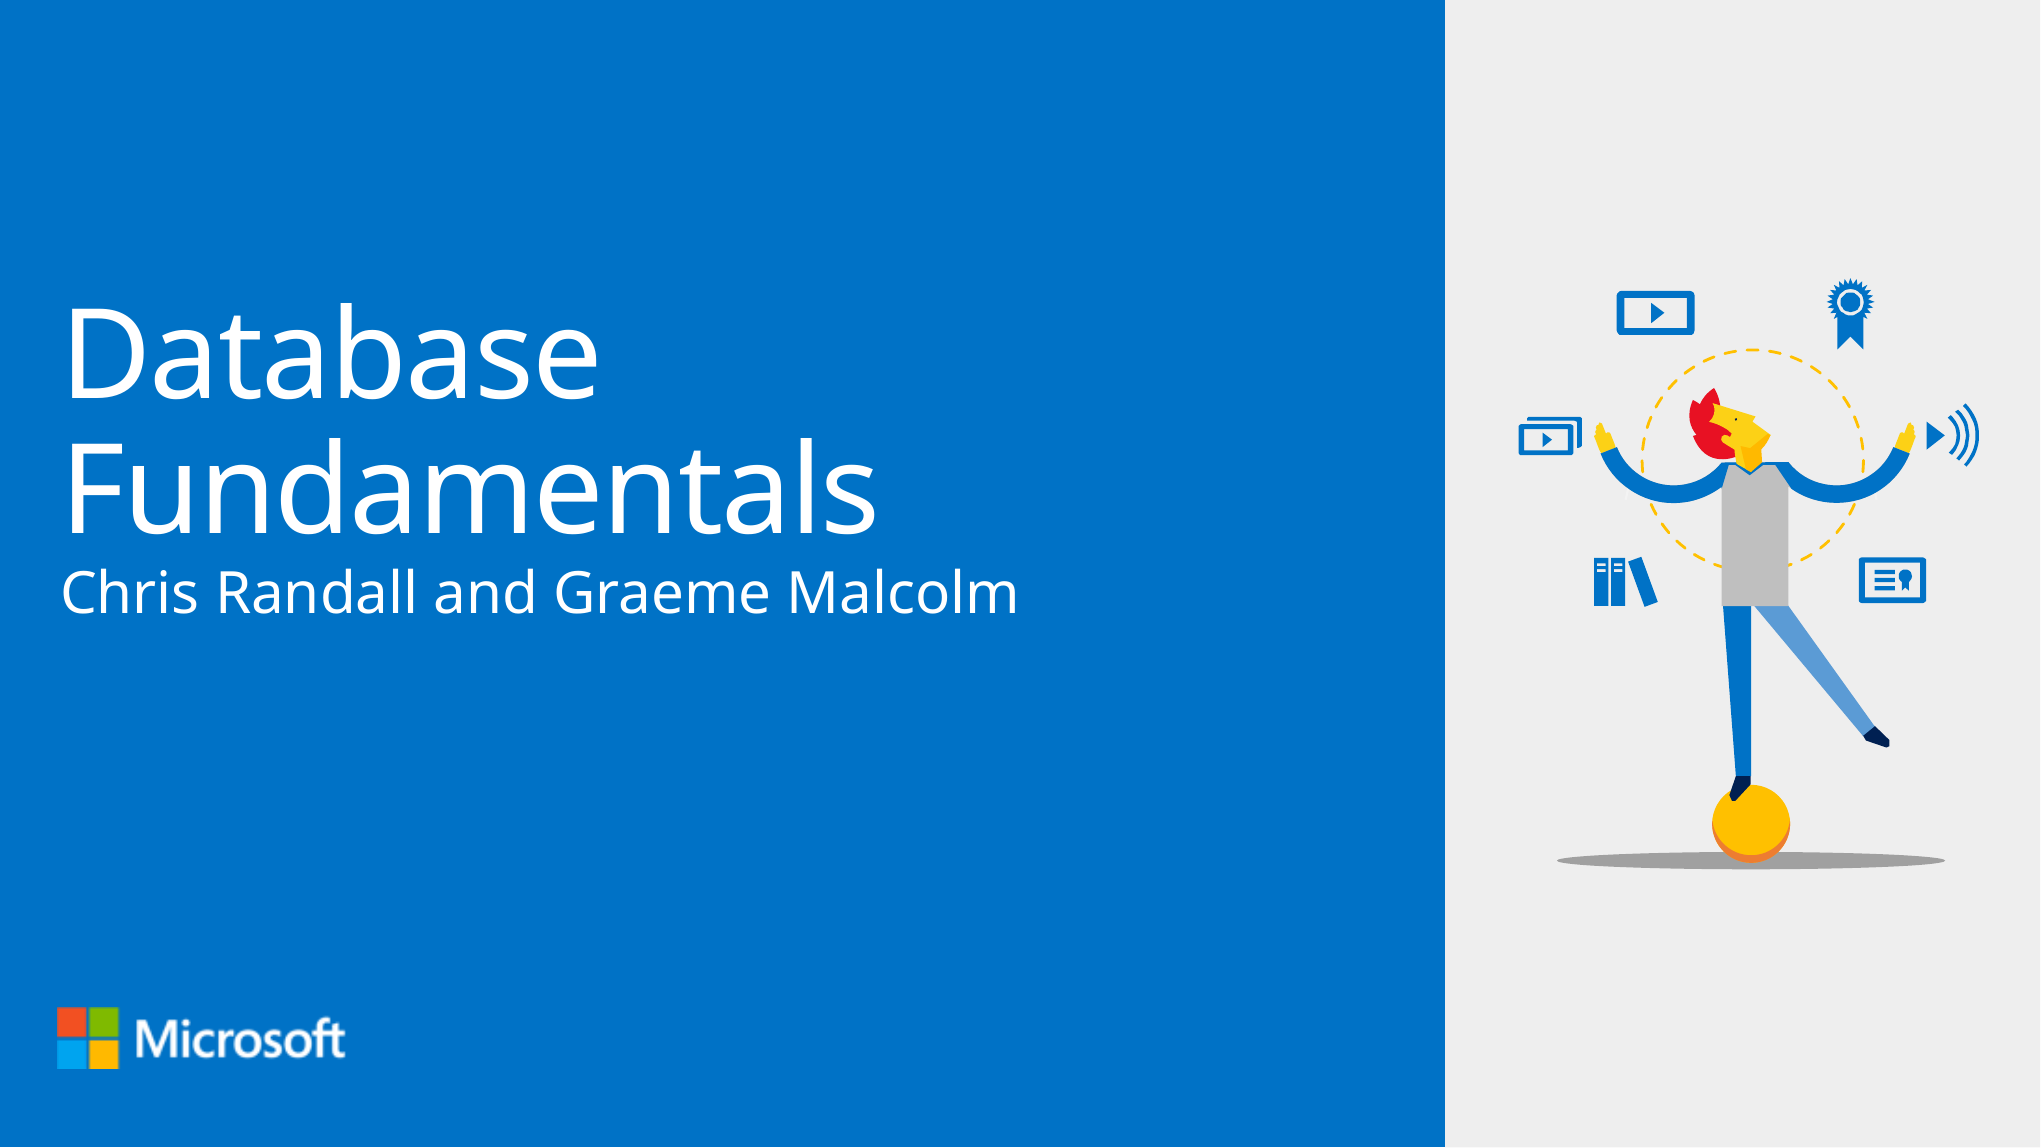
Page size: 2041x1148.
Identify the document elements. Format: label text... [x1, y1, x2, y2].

list Chris Randall and Graeme Malcolm [45, 548, 1396, 699]
title Database Fundamentals [45, 275, 1396, 456]
picture [57, 1007, 433, 1069]
